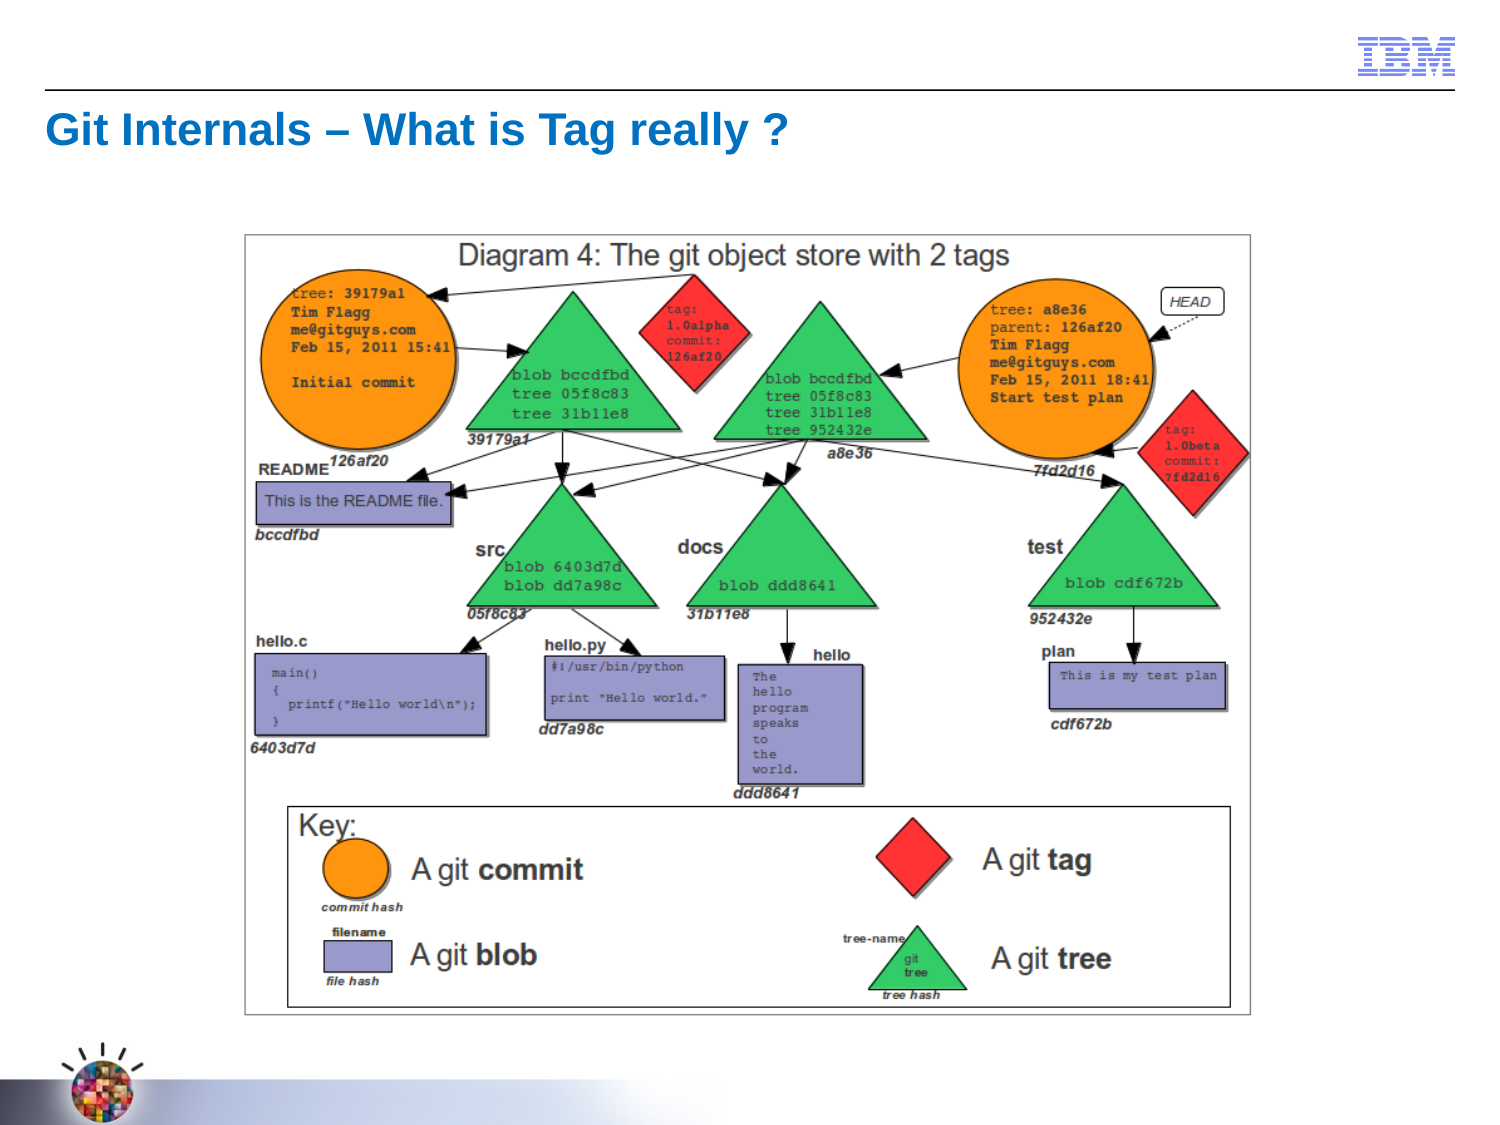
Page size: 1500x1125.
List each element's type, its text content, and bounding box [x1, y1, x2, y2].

picture [232, 223, 1280, 1034]
title Git Internals – What is Tag really ? [29, 98, 1456, 161]
picture [1358, 37, 1455, 76]
picture [0, 1041, 724, 1125]
